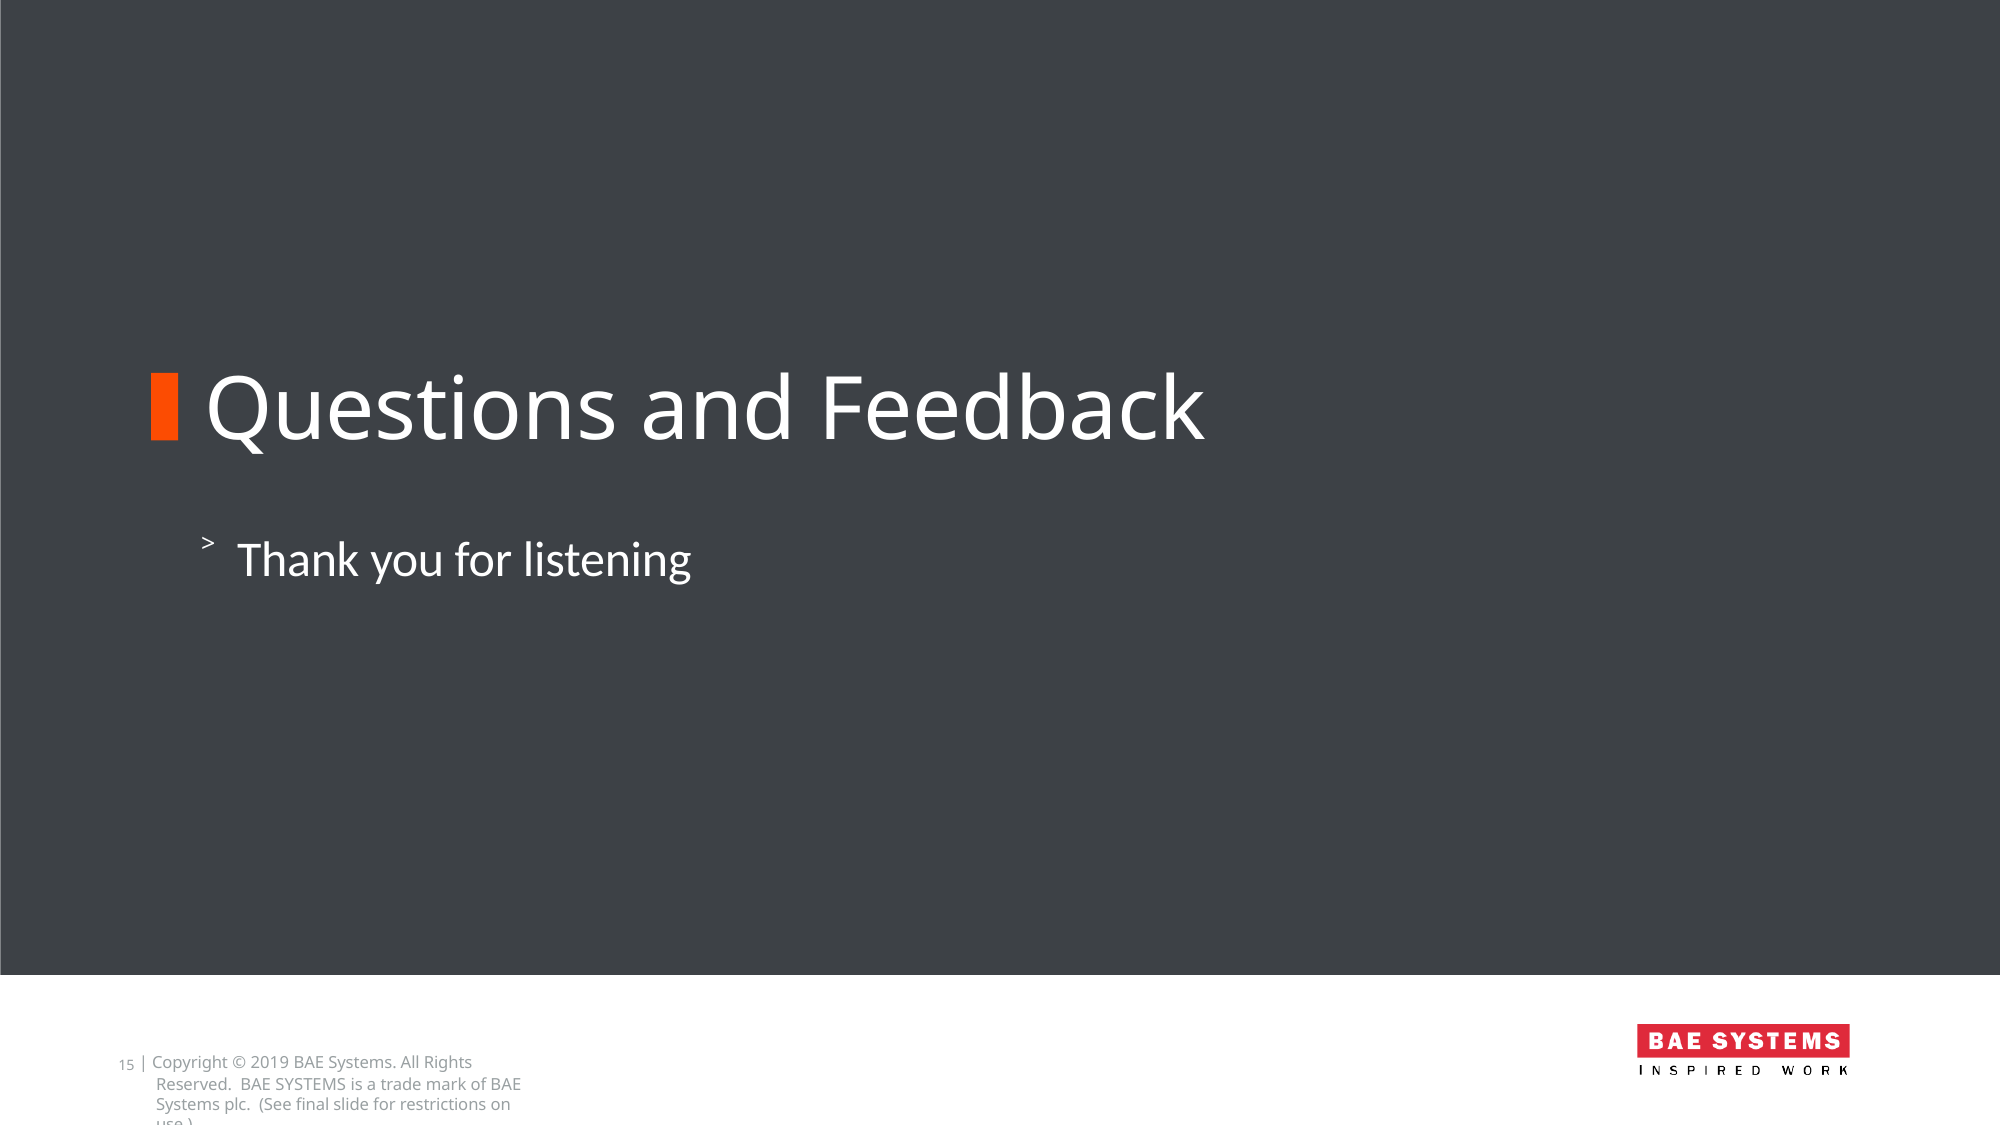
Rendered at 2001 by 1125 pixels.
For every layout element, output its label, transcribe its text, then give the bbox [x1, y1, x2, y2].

title Questions and Feedback [202, 350, 1750, 540]
text_box [1637, 1024, 1850, 1075]
text_box [0, 0, 2000, 975]
text_box [151, 372, 179, 441]
text_box ˃ Thank you for listening [199, 524, 1361, 645]
slide_number 15 | Copyright © 2019 BAE Systems. All Rights Reserved. BAE SYSTEMS is a trade mark of BAE Systems plc. (See final slide for restrictions on use.) [114, 1041, 549, 1125]
text_box [0, 975, 2000, 1125]
